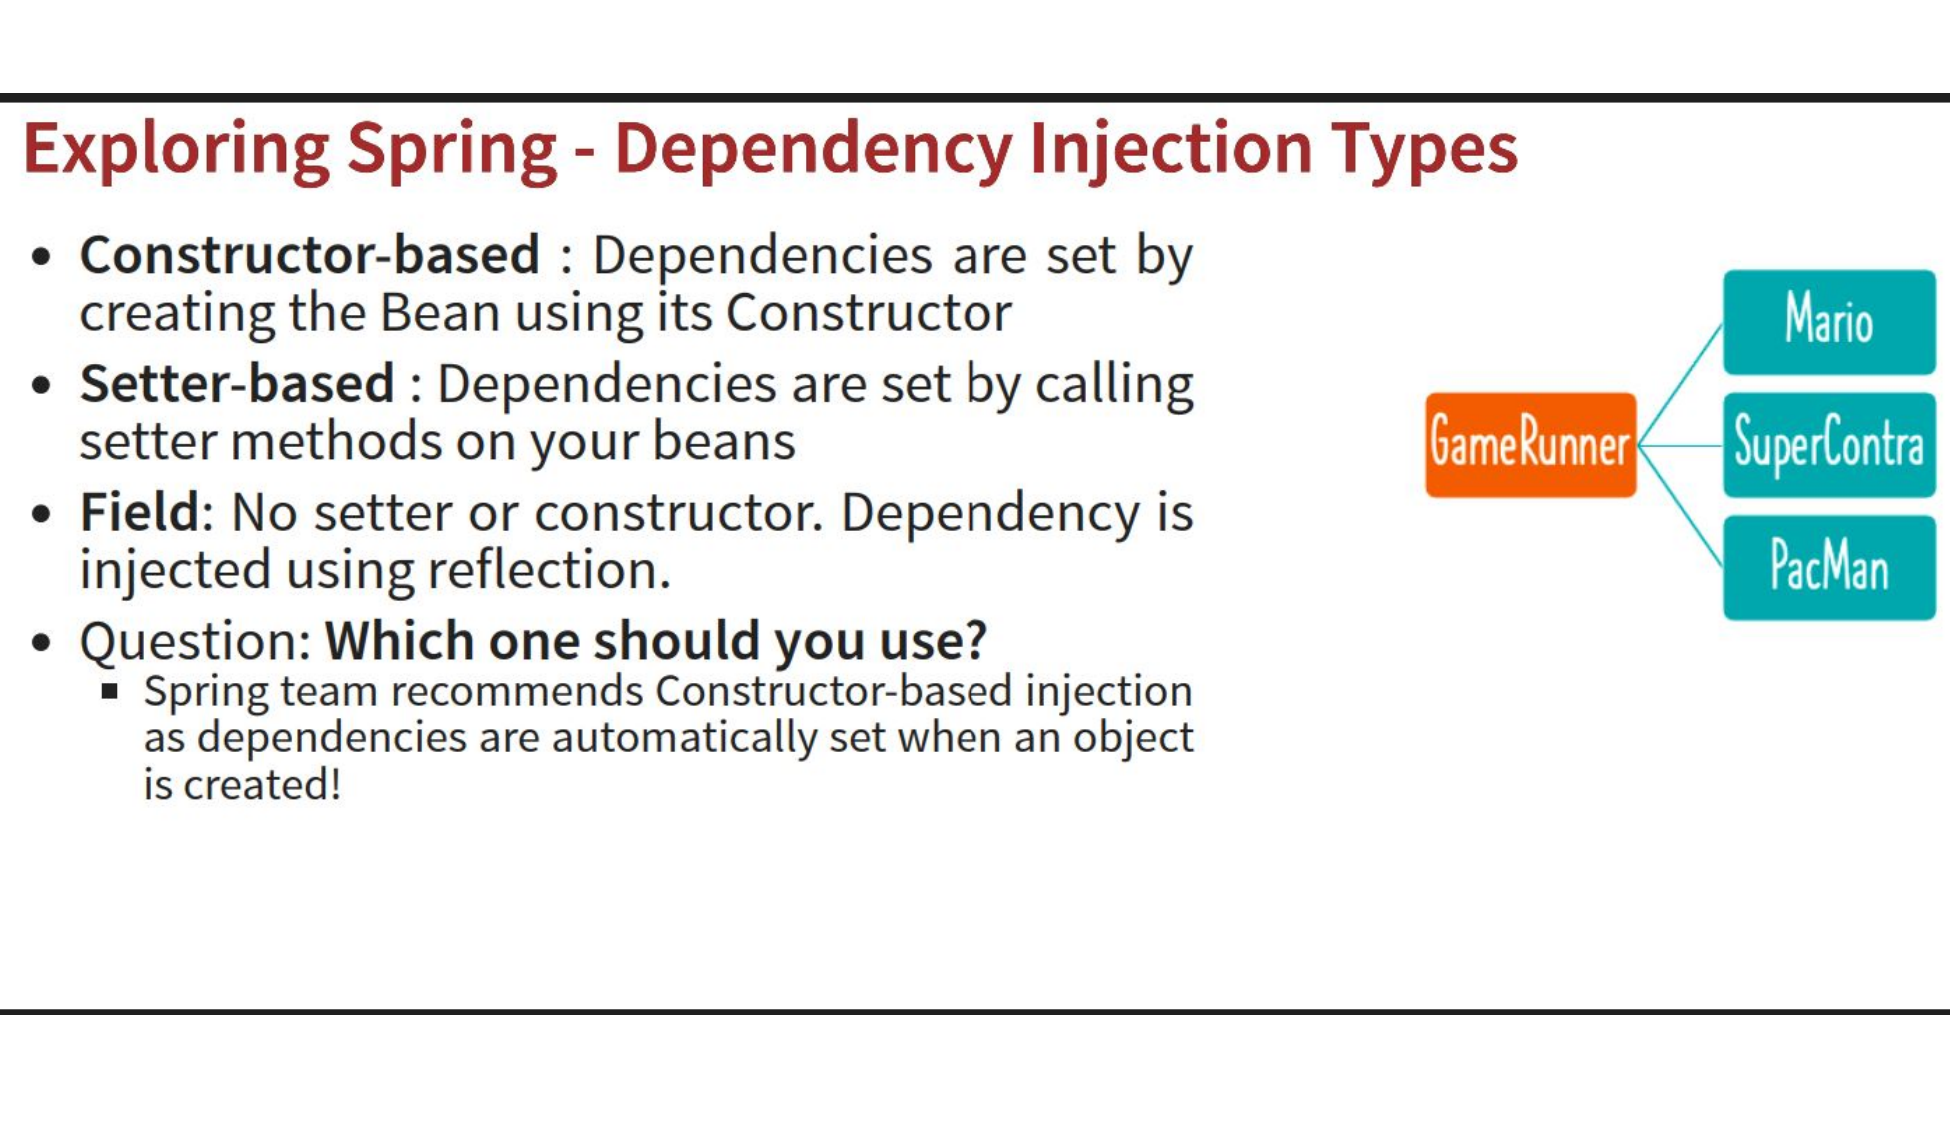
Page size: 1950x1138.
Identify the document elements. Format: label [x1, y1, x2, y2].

picture [0, 93, 1950, 1015]
